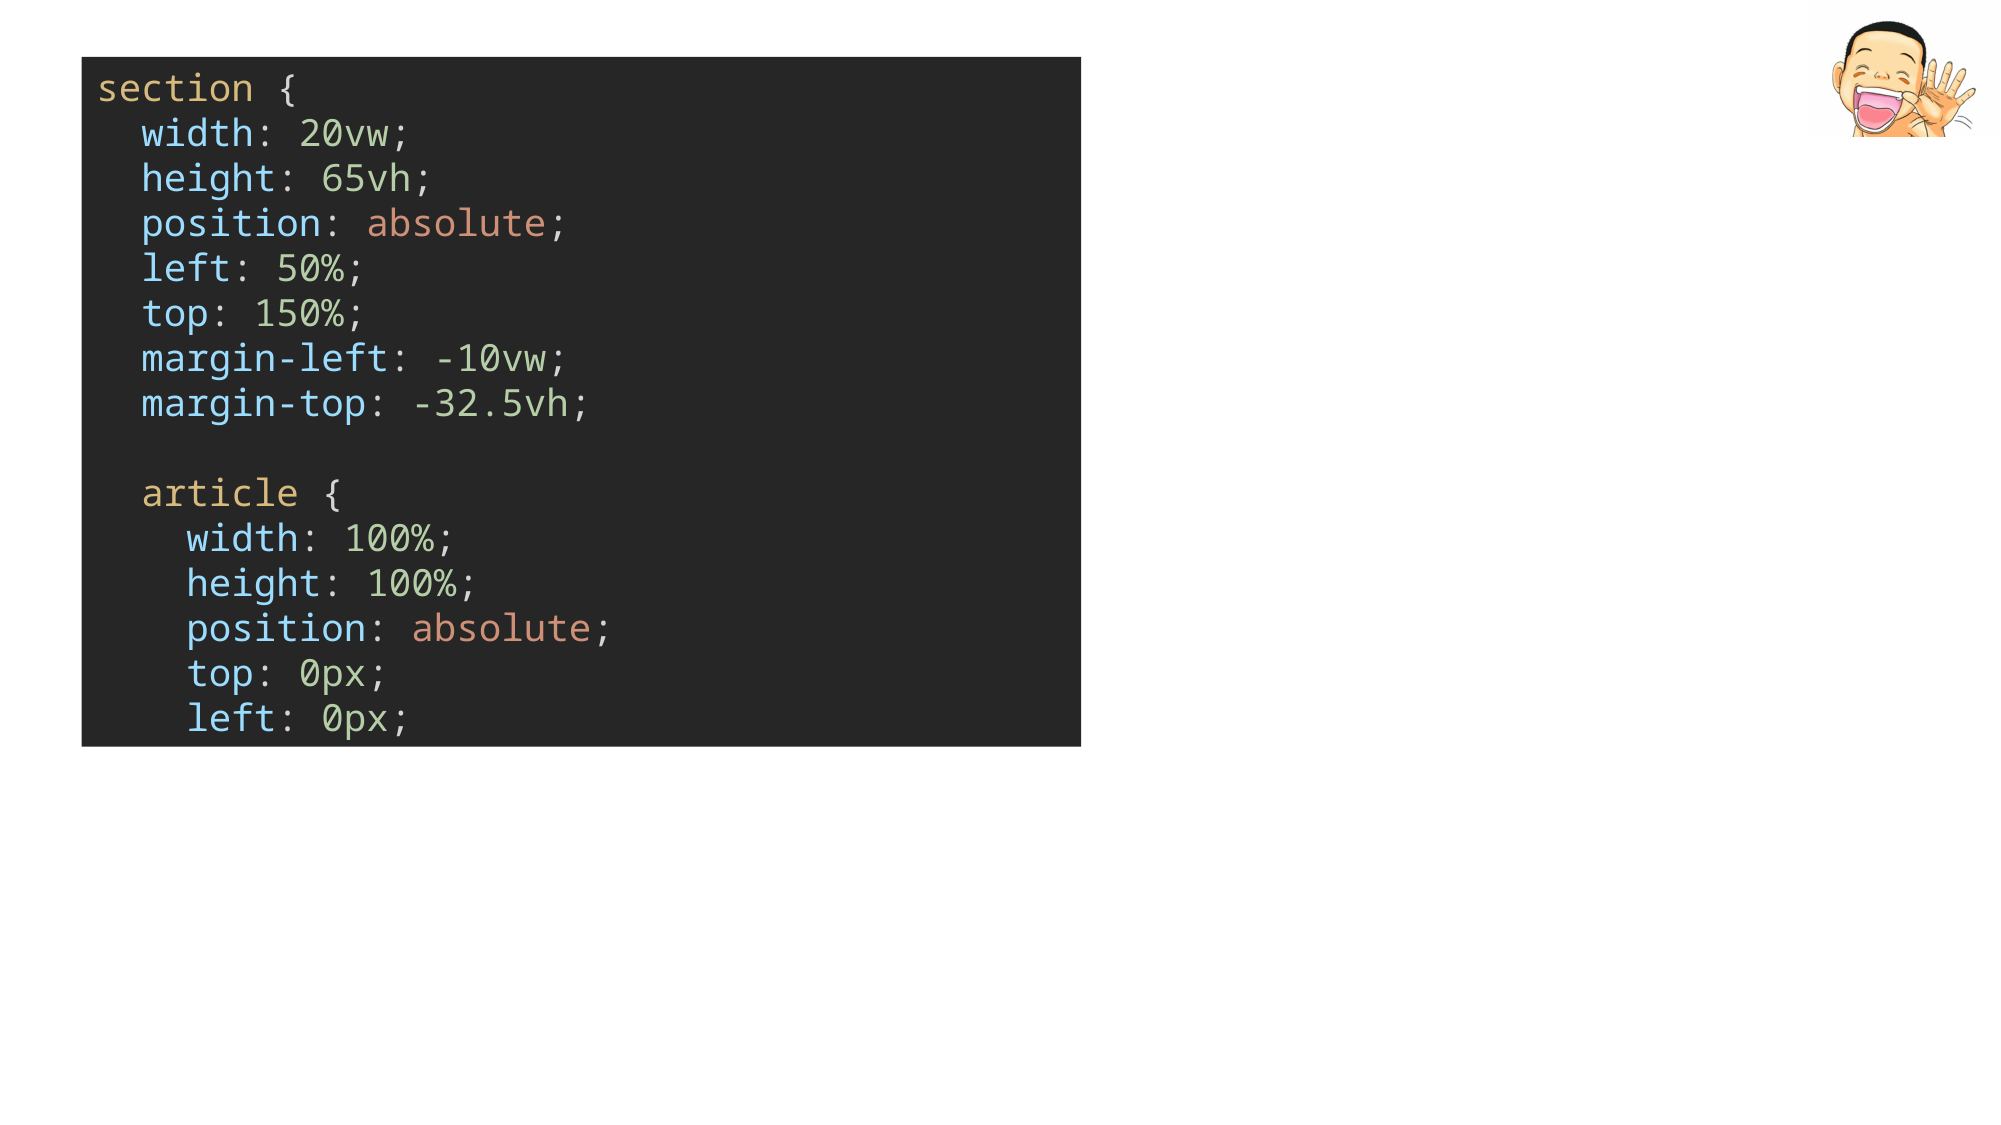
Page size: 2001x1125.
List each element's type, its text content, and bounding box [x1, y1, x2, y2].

text_box section { width: 20vw; height: 65vh; position: absolute; left: 50%; top: 150%; margin-left: -10vw; margin-top: -32.5vh; article { width: 100%; height: 100%; position: absolute; top: 0px; left: 0px; [81, 56, 1082, 747]
picture [1808, 0, 2000, 137]
